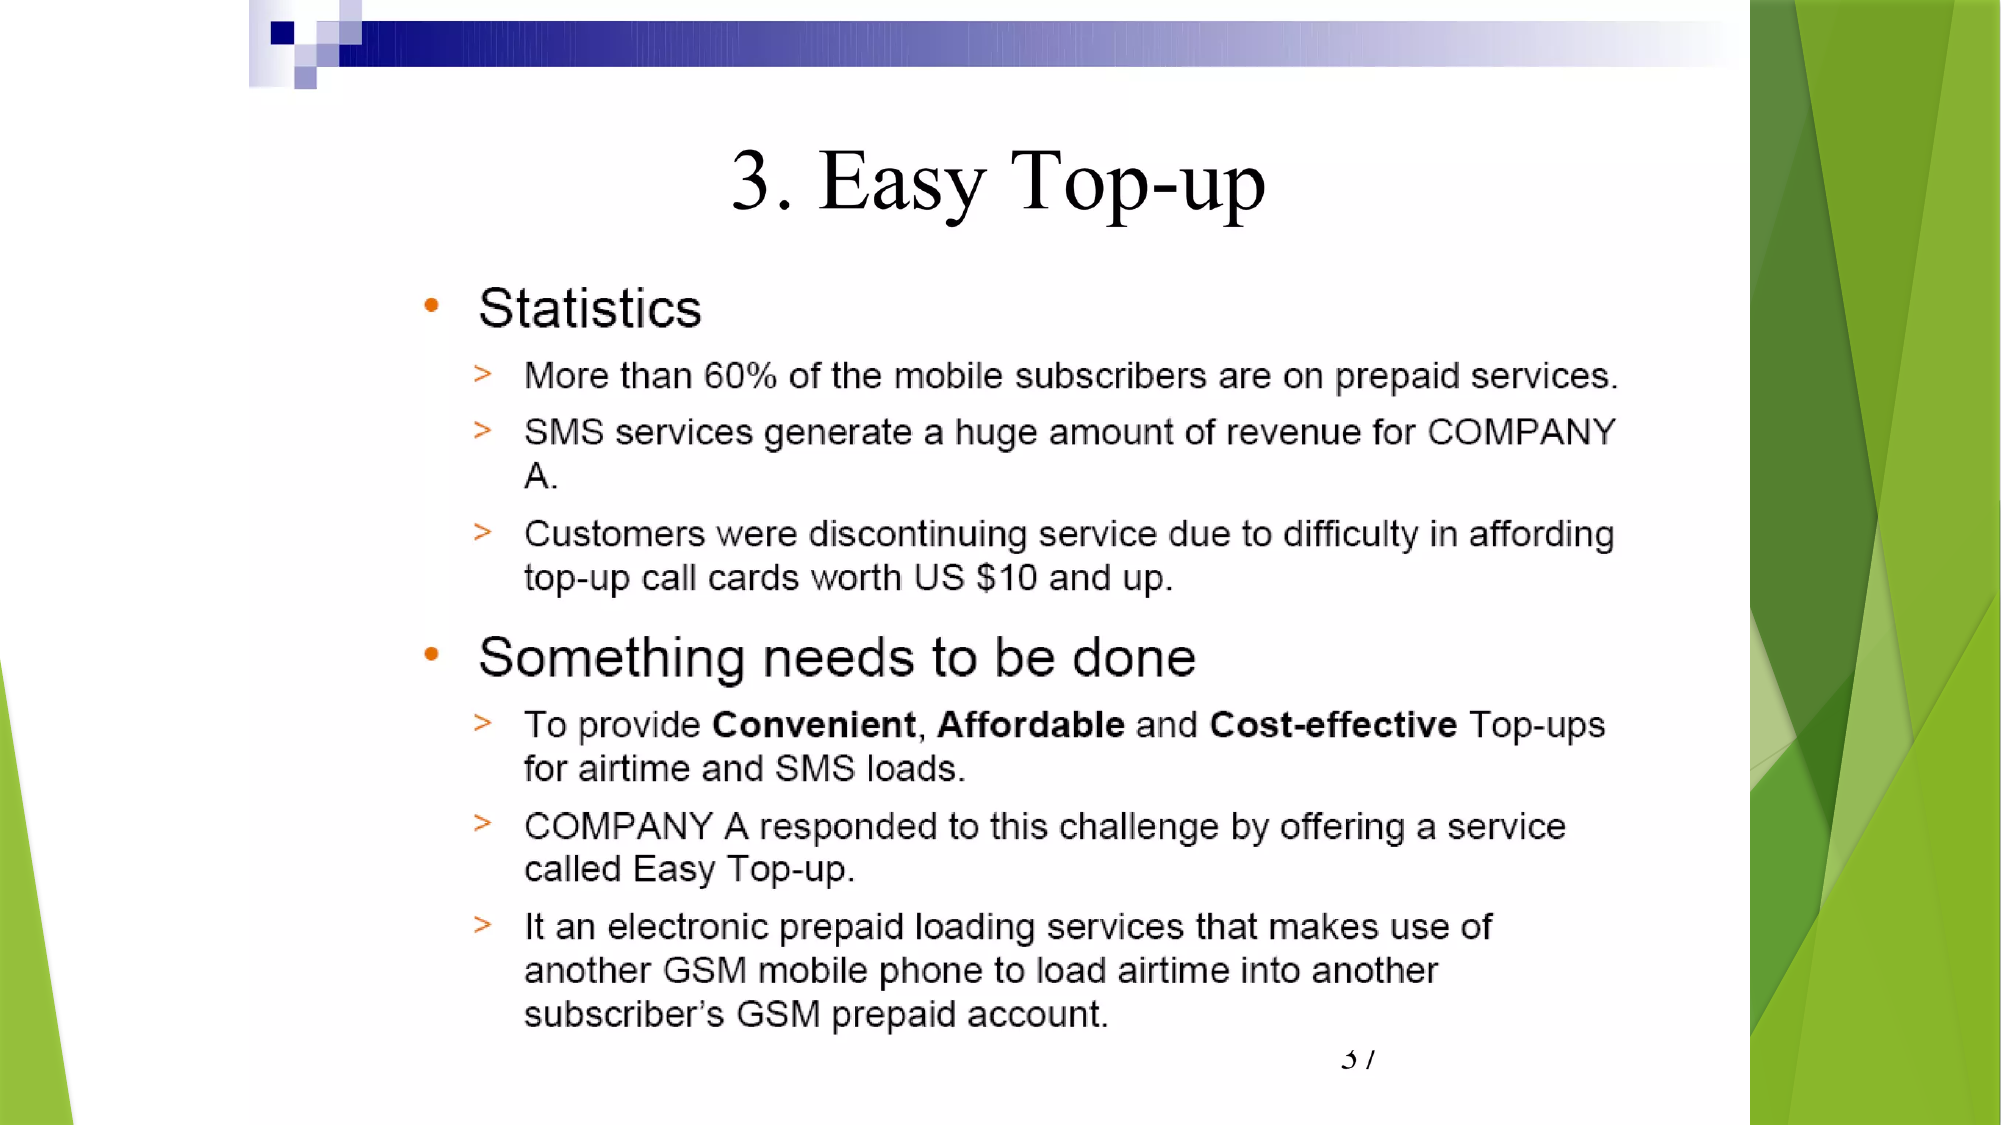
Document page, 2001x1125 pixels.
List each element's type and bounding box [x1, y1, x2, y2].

picture [249, 0, 1751, 1125]
